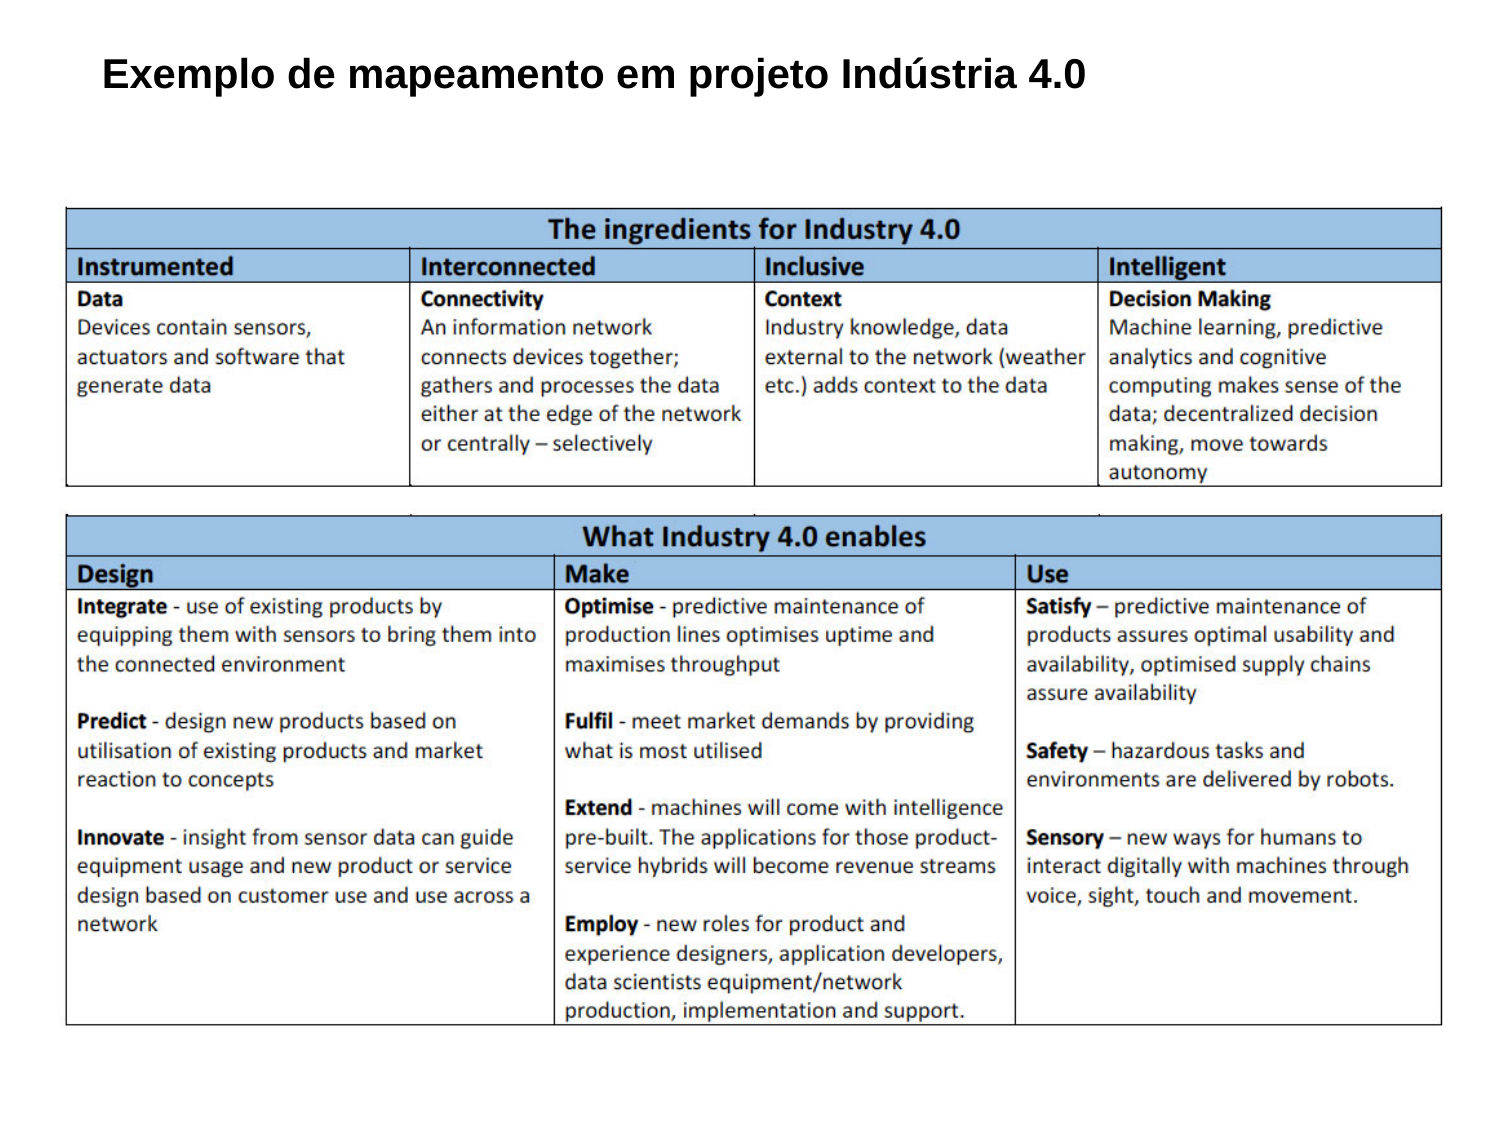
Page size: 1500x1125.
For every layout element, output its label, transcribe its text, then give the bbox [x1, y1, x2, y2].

text_box Exemplo de mapeamento em projeto Indústria 4.0 [87, 39, 1493, 105]
picture [58, 198, 1450, 1032]
